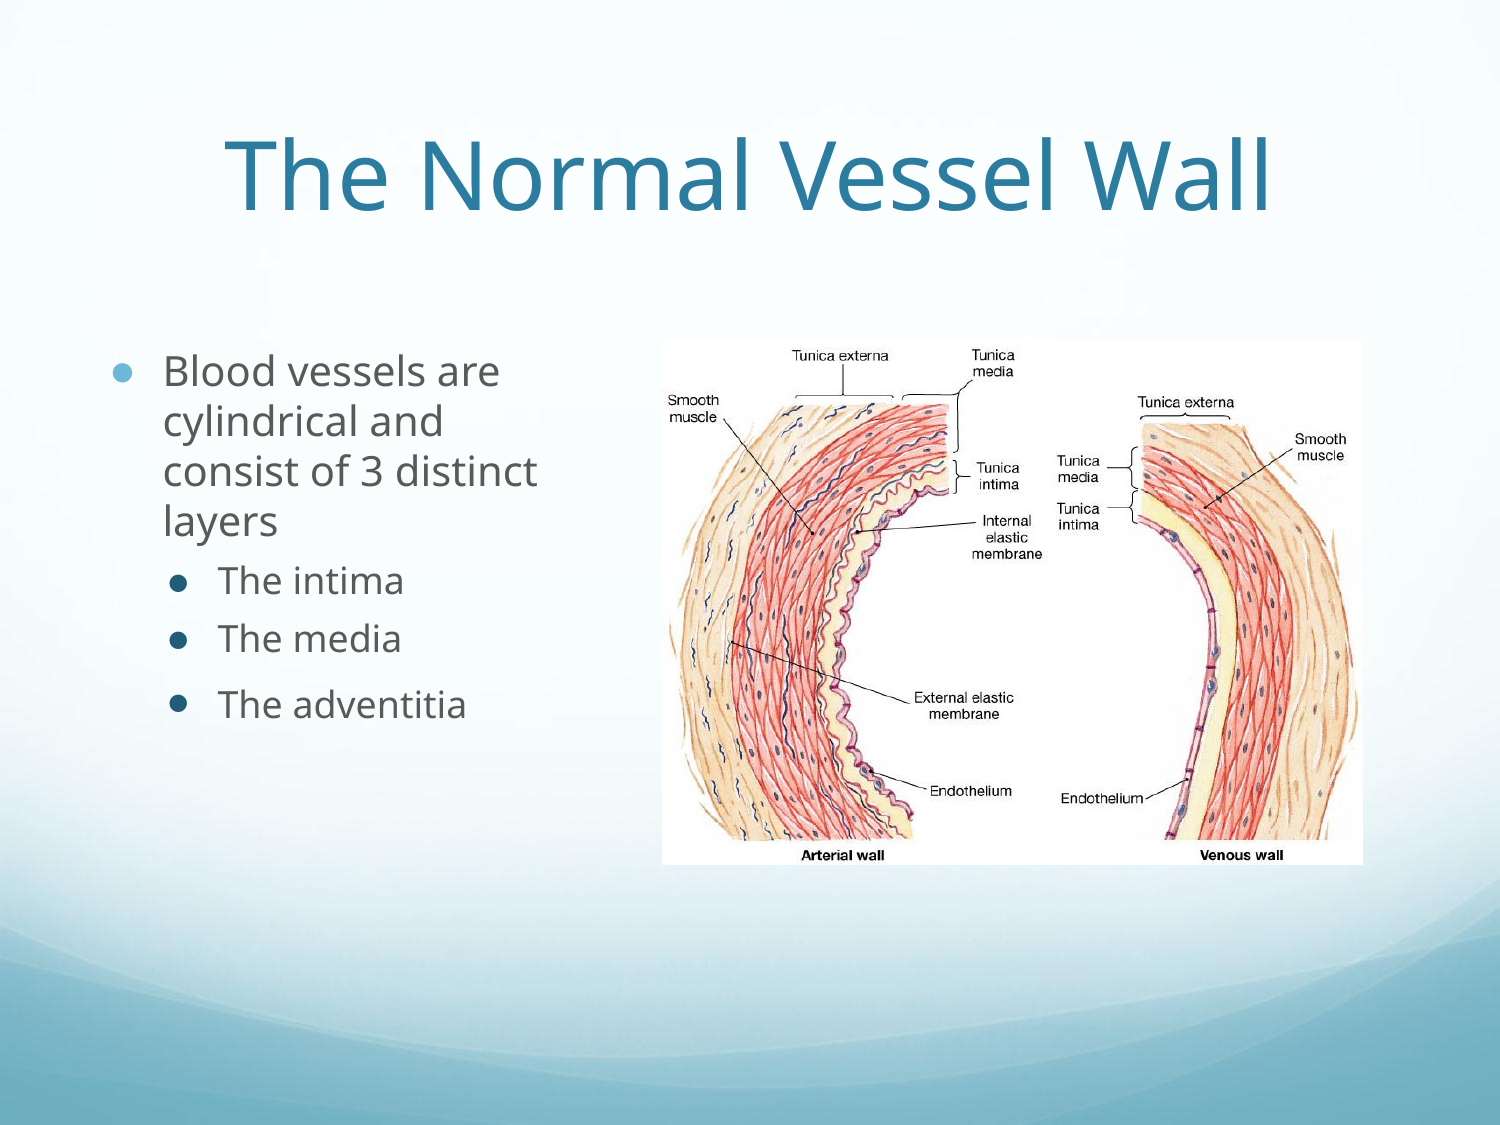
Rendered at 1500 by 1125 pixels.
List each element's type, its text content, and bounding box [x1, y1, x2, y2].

picture [0, 0, 1500, 1125]
title The Normal Vessel Wall [90, 17, 1410, 237]
list Blood vessels are cylindrical and consist of 3 distinct layers The intima The media The adventitia [90, 337, 563, 1050]
